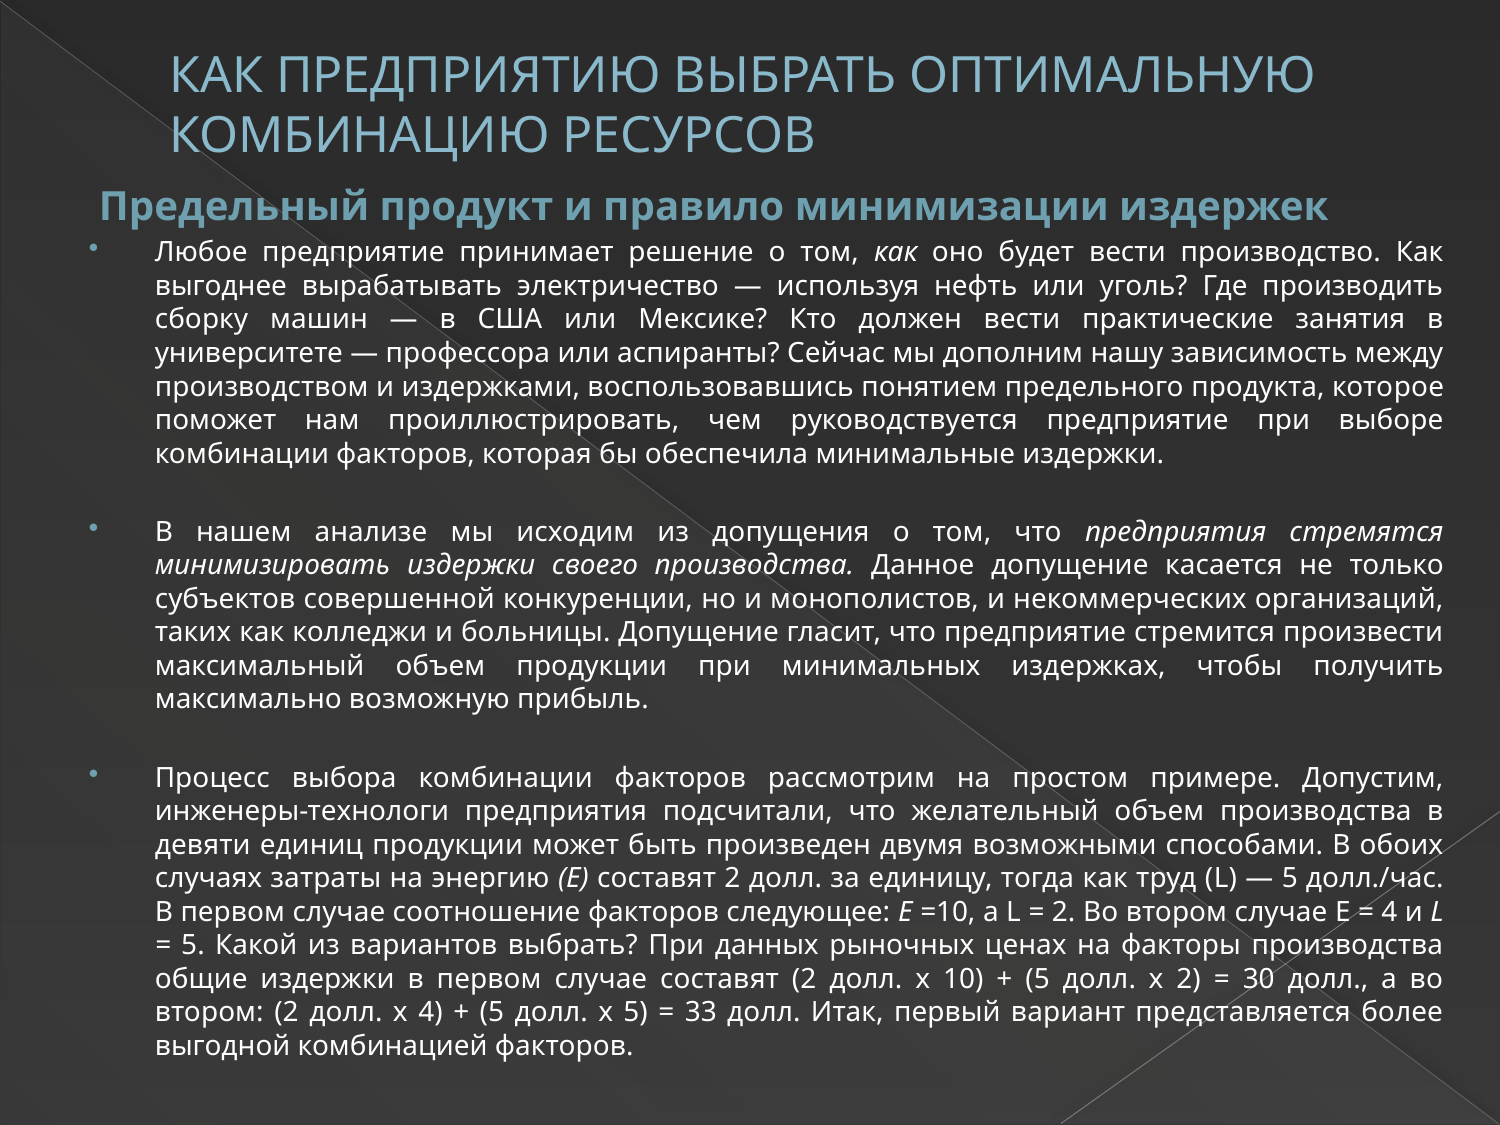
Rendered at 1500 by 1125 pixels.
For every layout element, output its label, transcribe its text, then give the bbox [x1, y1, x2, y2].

list Предельный продукт и правило минимизации издержек Любое предприятие принимает решение о том, как оно будет вести производство. Как выгоднее вырабатывать электричество — используя нефть или уголь? Где производить сборку машин — в США или Мексике? Кто должен вести практические занятия в университете — профессора или аспиранты? Сейчас мы дополним нашу зависимость между производством и издержками, воспользовавшись понятием предельного продукта, кото­рое поможет нам проиллюстрировать, чем руководствуется предприятие при выборе комбинации факторов, которая бы обеспечила минимальные издержки. В нашем анализе мы исходим из допущения о том, что предприятия стремятся минимизировать издержки своего производства. Данное допущение касается не только субъектов совершенной конкуренции, но и монополистов, и некоммерческих организаций, таких как колледжи и больницы. Допущение гласит, что предприятие стремится произвести максимальный объем продукции при минимальных издержках, чтобы получить максимально возможную прибыль. Процесс выбора комбинации факторов рассмотрим на простом примере. Допустим, инженеры-технологи предприятия подсчитали, что желательный объем производства в девяти единиц продукции может быть произведен двумя возможными способами. В обоих случаях затраты на энергию (Е) составят 2 долл. за единицу, тогда как труд (L) — 5 долл./час. В первом случае соотношение факторов следующее: Е =10, a L = 2. Bo втором случае E = 4 и L = 5. Какой из вариантов выбрать? При данных рыночных ценах на факторы производства общие издержки в первом случае составят (2 долл. х 10) + (5 долл. х 2) = 30 долл., а во втором: (2 долл. х 4) + (5 долл. х 5) = 33 долл. Итак, первый вариант представляется более выгодной комбинацией факторов. [75, 172, 1459, 1106]
title КАК ПРЕДПРИЯТИЮ ВЫБРАТЬ ОПТИМАЛЬНУЮ КОМБИНАЦИЮ РЕСУРСОВ [75, 43, 1425, 161]
